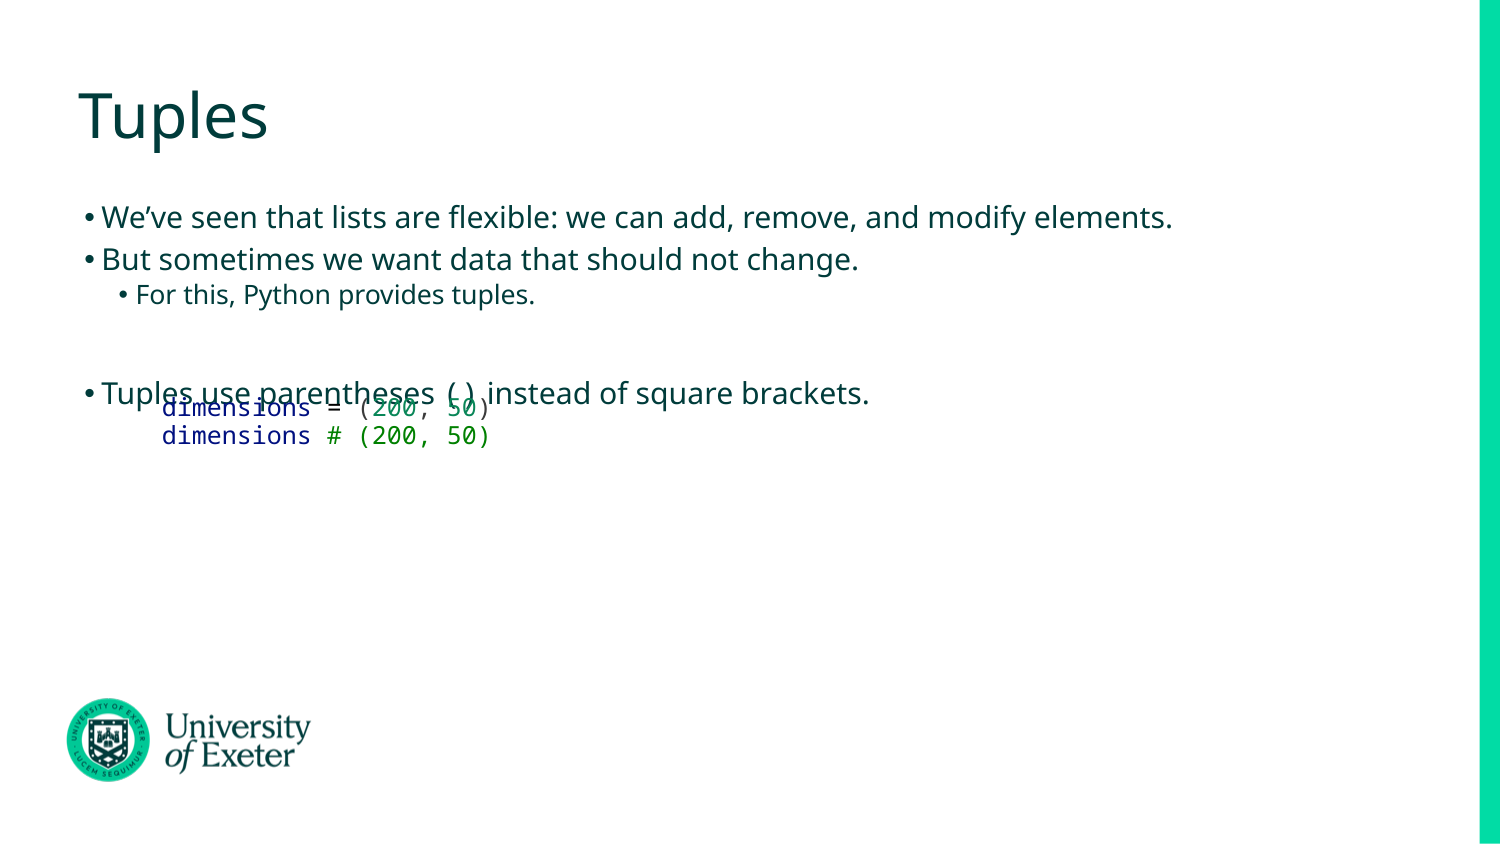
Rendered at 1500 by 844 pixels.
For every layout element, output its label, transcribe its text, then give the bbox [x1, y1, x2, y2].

title Tuples [64, 77, 1200, 153]
text_box dimensions = (200, 50) dimensions # (200, 50) [147, 385, 897, 542]
list We’ve seen that lists are flexible: we can add, remove, and modify elements. But sometimes we want data that should not change. For this, Python provides tuples. Tuples use parentheses () instead of square brackets. [69, 194, 1421, 613]
picture [54, 651, 324, 829]
